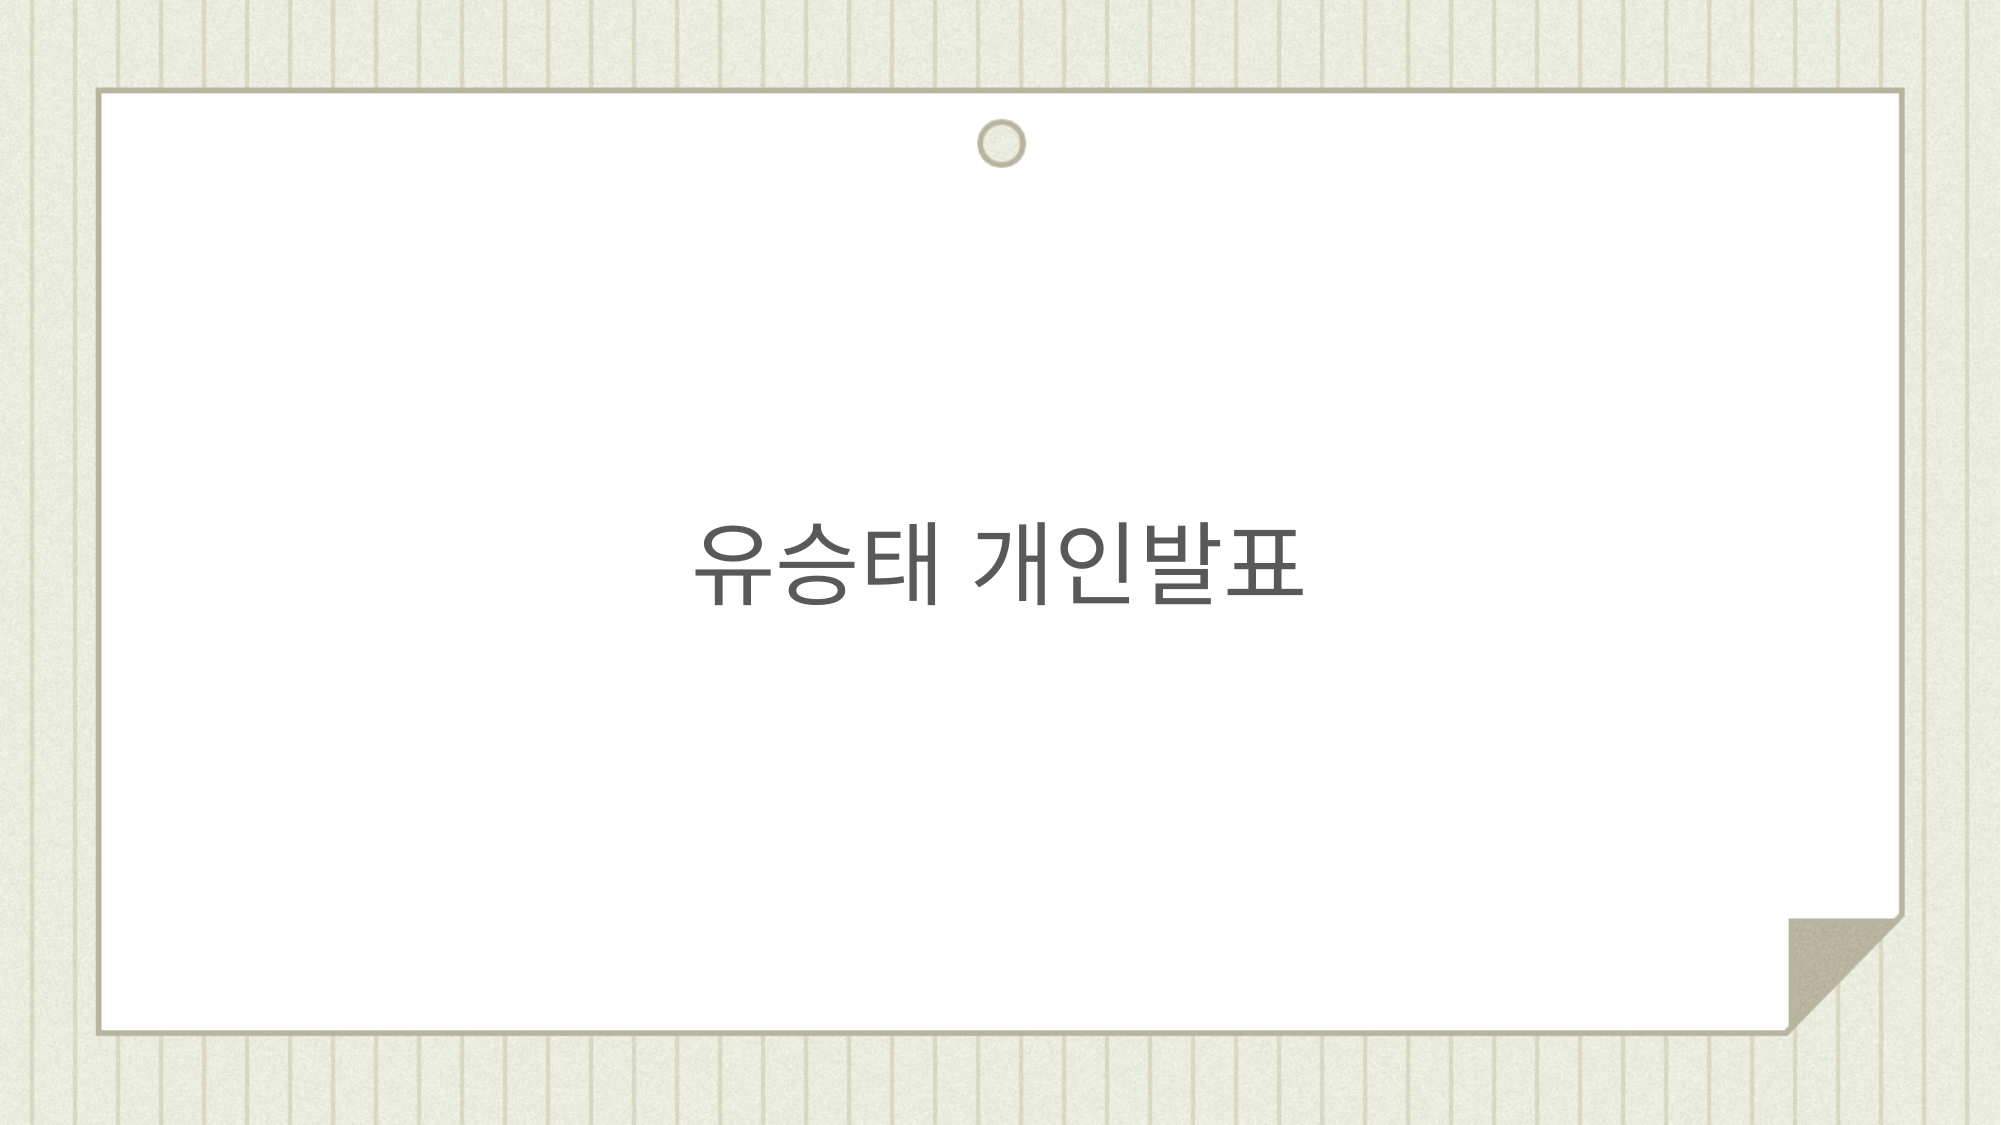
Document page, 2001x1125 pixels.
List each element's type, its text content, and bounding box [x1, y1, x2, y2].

text_box 유승태 개인발표 [551, 499, 1448, 624]
picture [0, 0, 2001, 1125]
